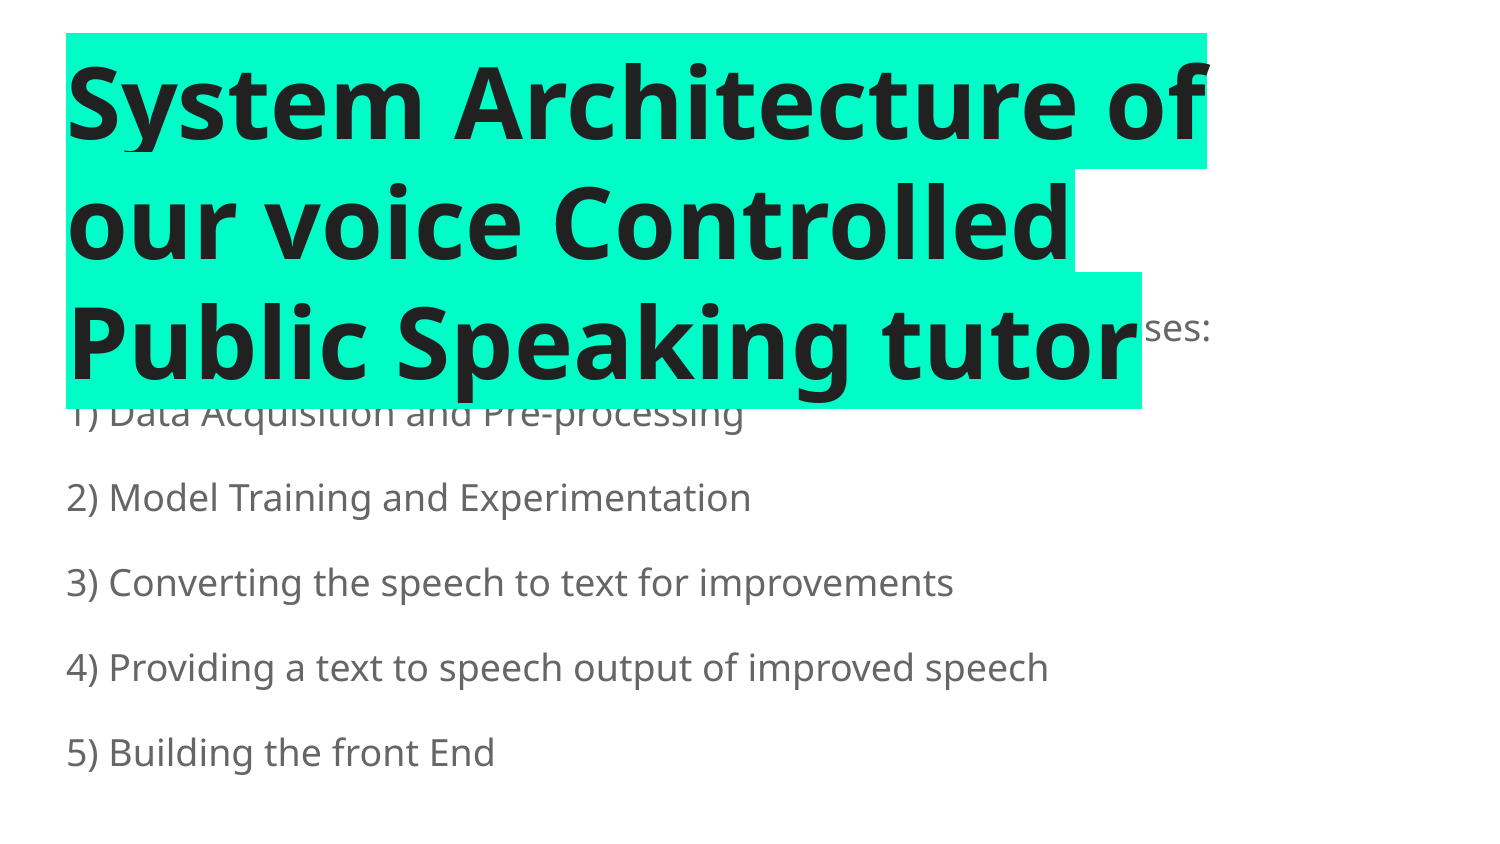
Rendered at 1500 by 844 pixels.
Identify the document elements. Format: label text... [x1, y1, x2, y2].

list The overall proposed system design consists of following phases: 1) Data Acquisition and Pre-processing 2) Model Training and Experimentation 3) Converting the speech to text for improvements 4) Providing a text to speech output of improved speech 5) Building the front End [51, 282, 1449, 750]
text_box System Architecture of our voice Controlled Public Speaking tutor [51, 24, 1408, 415]
